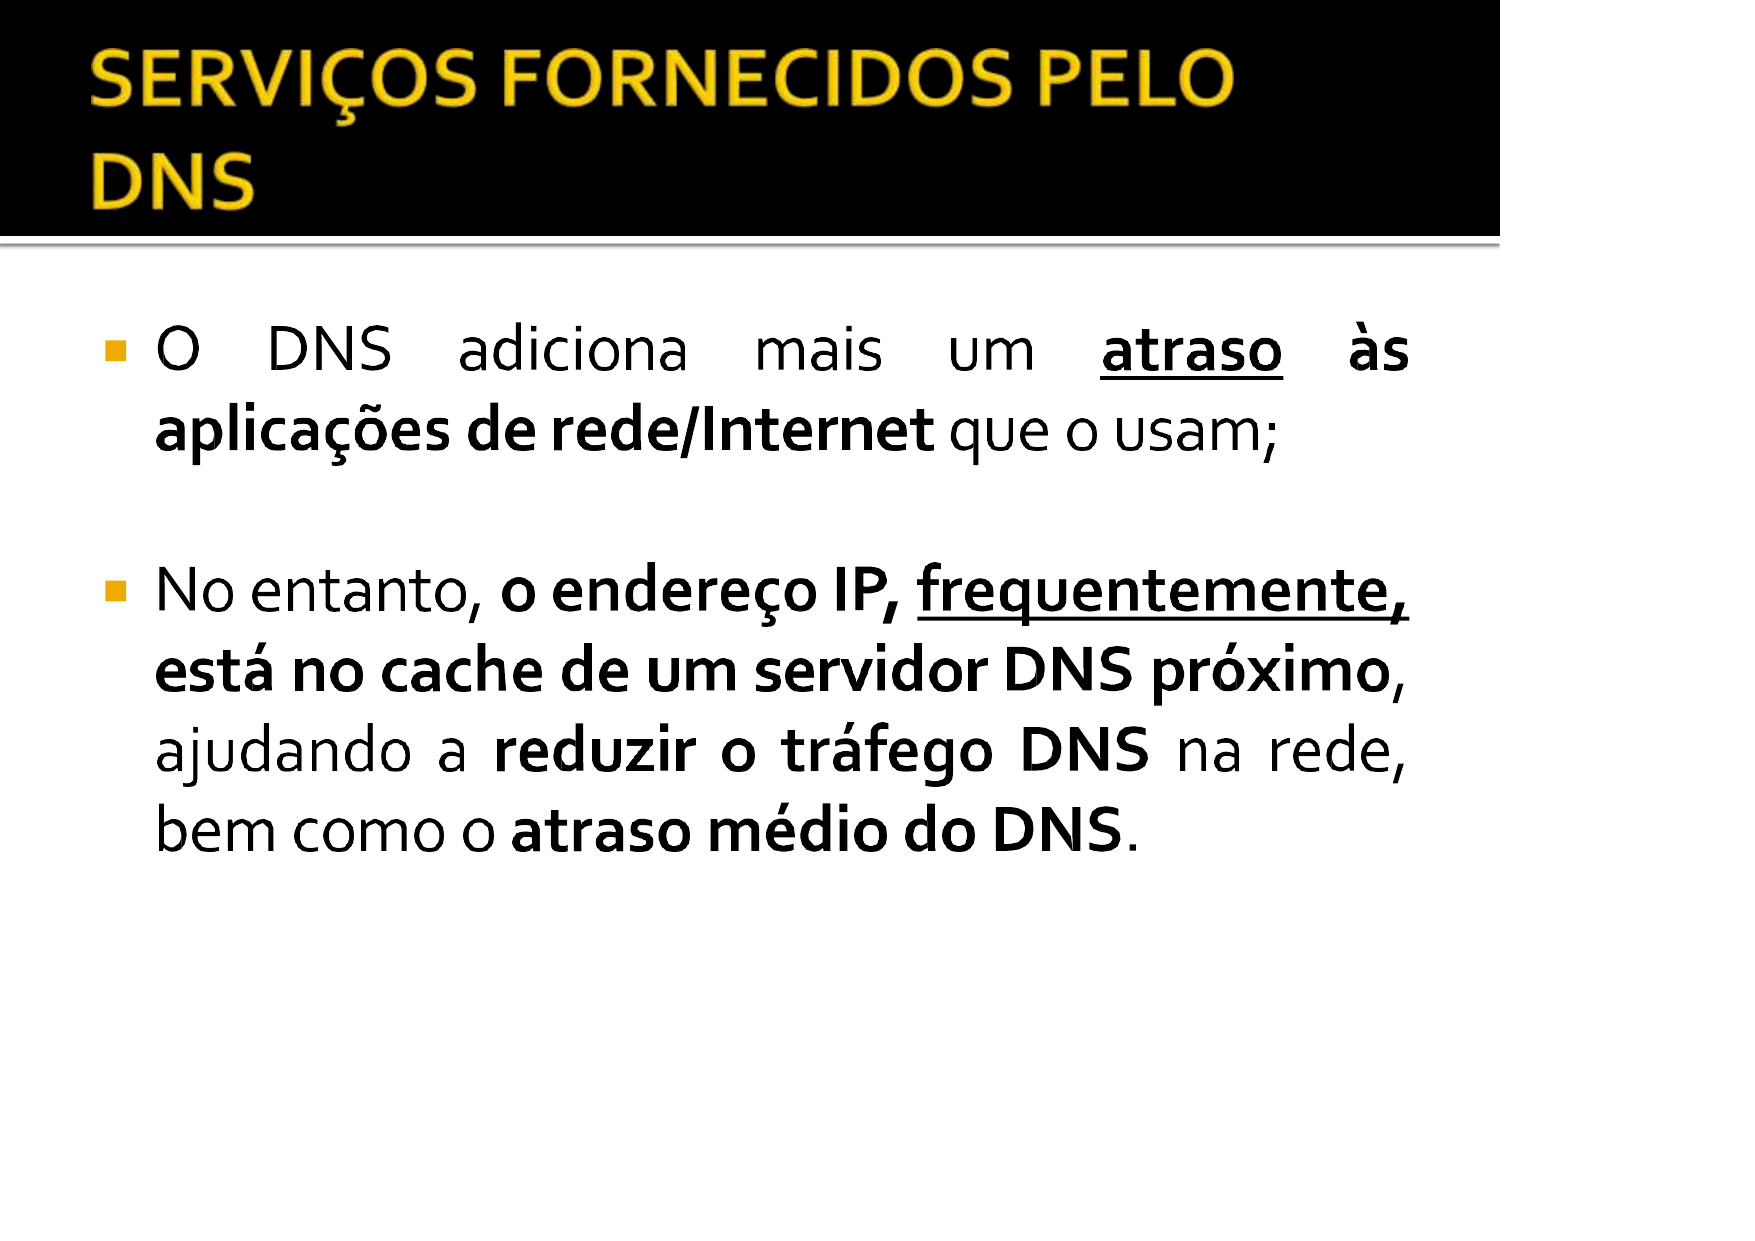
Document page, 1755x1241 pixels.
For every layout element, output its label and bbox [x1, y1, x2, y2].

text_box [877, 409, 934, 451]
text_box [1116, 726, 1148, 772]
text_box [1301, 657, 1404, 704]
picture [987, 418, 1014, 451]
picture [203, 578, 234, 612]
picture [463, 818, 494, 852]
picture [438, 738, 465, 772]
text_box [777, 802, 790, 815]
text_box [287, 570, 370, 612]
text_box [468, 402, 535, 451]
text_box [1153, 642, 1294, 706]
picture [1117, 418, 1144, 451]
text_box [1150, 417, 1203, 451]
picture [1066, 417, 1097, 451]
text_box [591, 723, 669, 772]
text_box [229, 402, 238, 451]
picture [156, 417, 185, 451]
picture [552, 562, 816, 627]
text_box [381, 642, 543, 692]
text_box [575, 325, 582, 332]
text_box [271, 326, 307, 370]
text_box [904, 803, 975, 852]
text_box [722, 409, 872, 451]
picture [91, 47, 1234, 211]
text_box [1349, 321, 1408, 371]
text_box [158, 803, 220, 852]
text_box [758, 337, 804, 370]
text_box [756, 642, 988, 692]
text_box [157, 325, 199, 371]
text_box [1023, 727, 1062, 771]
text_box [192, 417, 223, 466]
text_box [156, 642, 273, 692]
text_box [855, 566, 887, 611]
text_box [839, 803, 887, 852]
text_box [531, 325, 537, 332]
text_box [1361, 738, 1405, 784]
text_box [227, 818, 274, 851]
text_box [531, 338, 537, 370]
text_box [1100, 646, 1132, 692]
text_box [1272, 723, 1355, 772]
picture [1180, 738, 1207, 771]
text_box [561, 642, 629, 692]
text_box [1129, 844, 1136, 851]
picture [589, 337, 619, 371]
picture [512, 809, 690, 852]
picture [460, 337, 486, 371]
text_box [294, 657, 363, 692]
text_box [882, 601, 898, 624]
text_box [836, 566, 845, 611]
text_box [1099, 328, 1284, 381]
text_box [995, 807, 1034, 851]
picture [660, 337, 686, 371]
text_box [1089, 806, 1121, 852]
text_box [361, 325, 391, 371]
text_box [1007, 646, 1045, 691]
text_box [765, 818, 795, 852]
picture [245, 402, 449, 467]
text_box [554, 402, 714, 459]
text_box [1053, 646, 1092, 691]
text_box [846, 325, 852, 332]
picture [811, 337, 837, 371]
text_box [800, 803, 831, 852]
picture [0, 244, 1500, 251]
picture [722, 738, 755, 772]
text_box [1212, 417, 1275, 463]
text_box [294, 818, 354, 852]
text_box [105, 580, 127, 602]
picture [649, 658, 679, 692]
text_box [986, 337, 1032, 370]
text_box [497, 723, 584, 772]
picture [626, 337, 653, 371]
picture [544, 337, 569, 371]
text_box [1069, 727, 1109, 771]
text_box [917, 561, 1410, 626]
text_box [575, 338, 581, 370]
text_box [1042, 807, 1081, 851]
picture [156, 723, 410, 787]
text_box [950, 418, 979, 466]
text_box [105, 340, 127, 362]
text_box [159, 566, 195, 611]
picture [859, 337, 882, 371]
picture [1020, 417, 1048, 451]
picture [951, 338, 978, 371]
text_box [710, 818, 760, 851]
text_box [316, 326, 352, 370]
text_box [686, 658, 735, 691]
picture [781, 722, 993, 787]
picture [676, 738, 696, 771]
text_box [493, 322, 521, 371]
picture [414, 818, 445, 852]
text_box [846, 338, 852, 370]
picture [252, 578, 280, 612]
picture [1213, 738, 1240, 772]
picture [502, 577, 535, 612]
text_box [361, 818, 407, 851]
text_box [378, 570, 481, 624]
